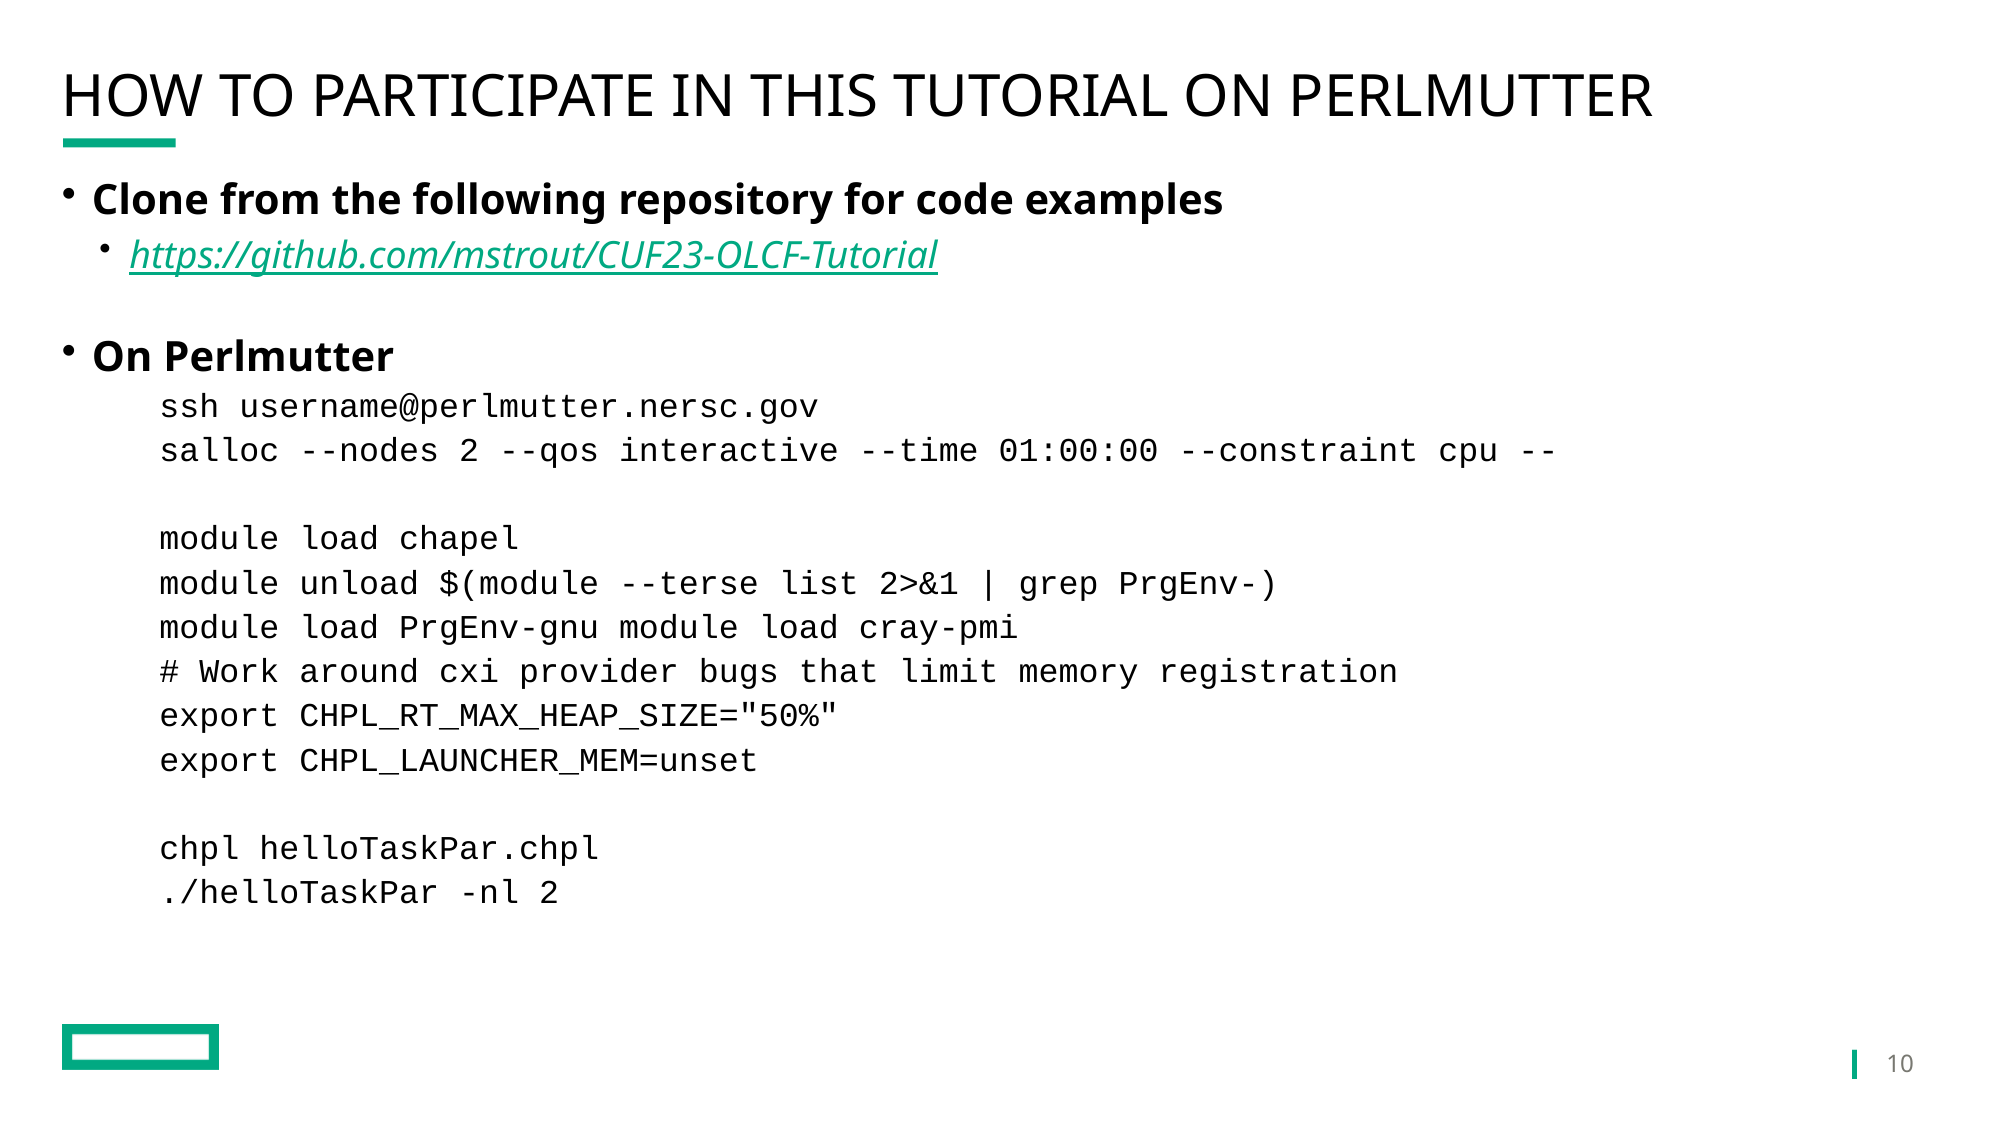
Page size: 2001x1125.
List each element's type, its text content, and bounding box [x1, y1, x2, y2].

picture [1852, 1043, 1857, 1079]
list Clone from the following repository for code examples https://github.com/mstrout/CUF23-OLCF-Tutorial On Perlmutter ssh username@perlmutter.nersc.gov salloc --nodes 2 --qos interactive --time 01:00:00 --constraint cpu -- module load chapel module unload $(module --terse list 2>&1 | grep PrgEnv-) module load PrgEnv-gnu module load cray-pmi # Work around cxi provider bugs that limit memory registration export CHPL_RT_MAX_HEAP_SIZE="50%" export CHPL_LAUNCHER_MEM=unset chpl helloTaskPar.chpl ./helloTaskPar -nl 2 [42, 159, 1942, 1005]
title How to Participate in this Tutorial on Perlmutter [42, 60, 1927, 135]
slide_number 10 [1837, 1033, 1950, 1094]
picture [62, 1024, 219, 1070]
